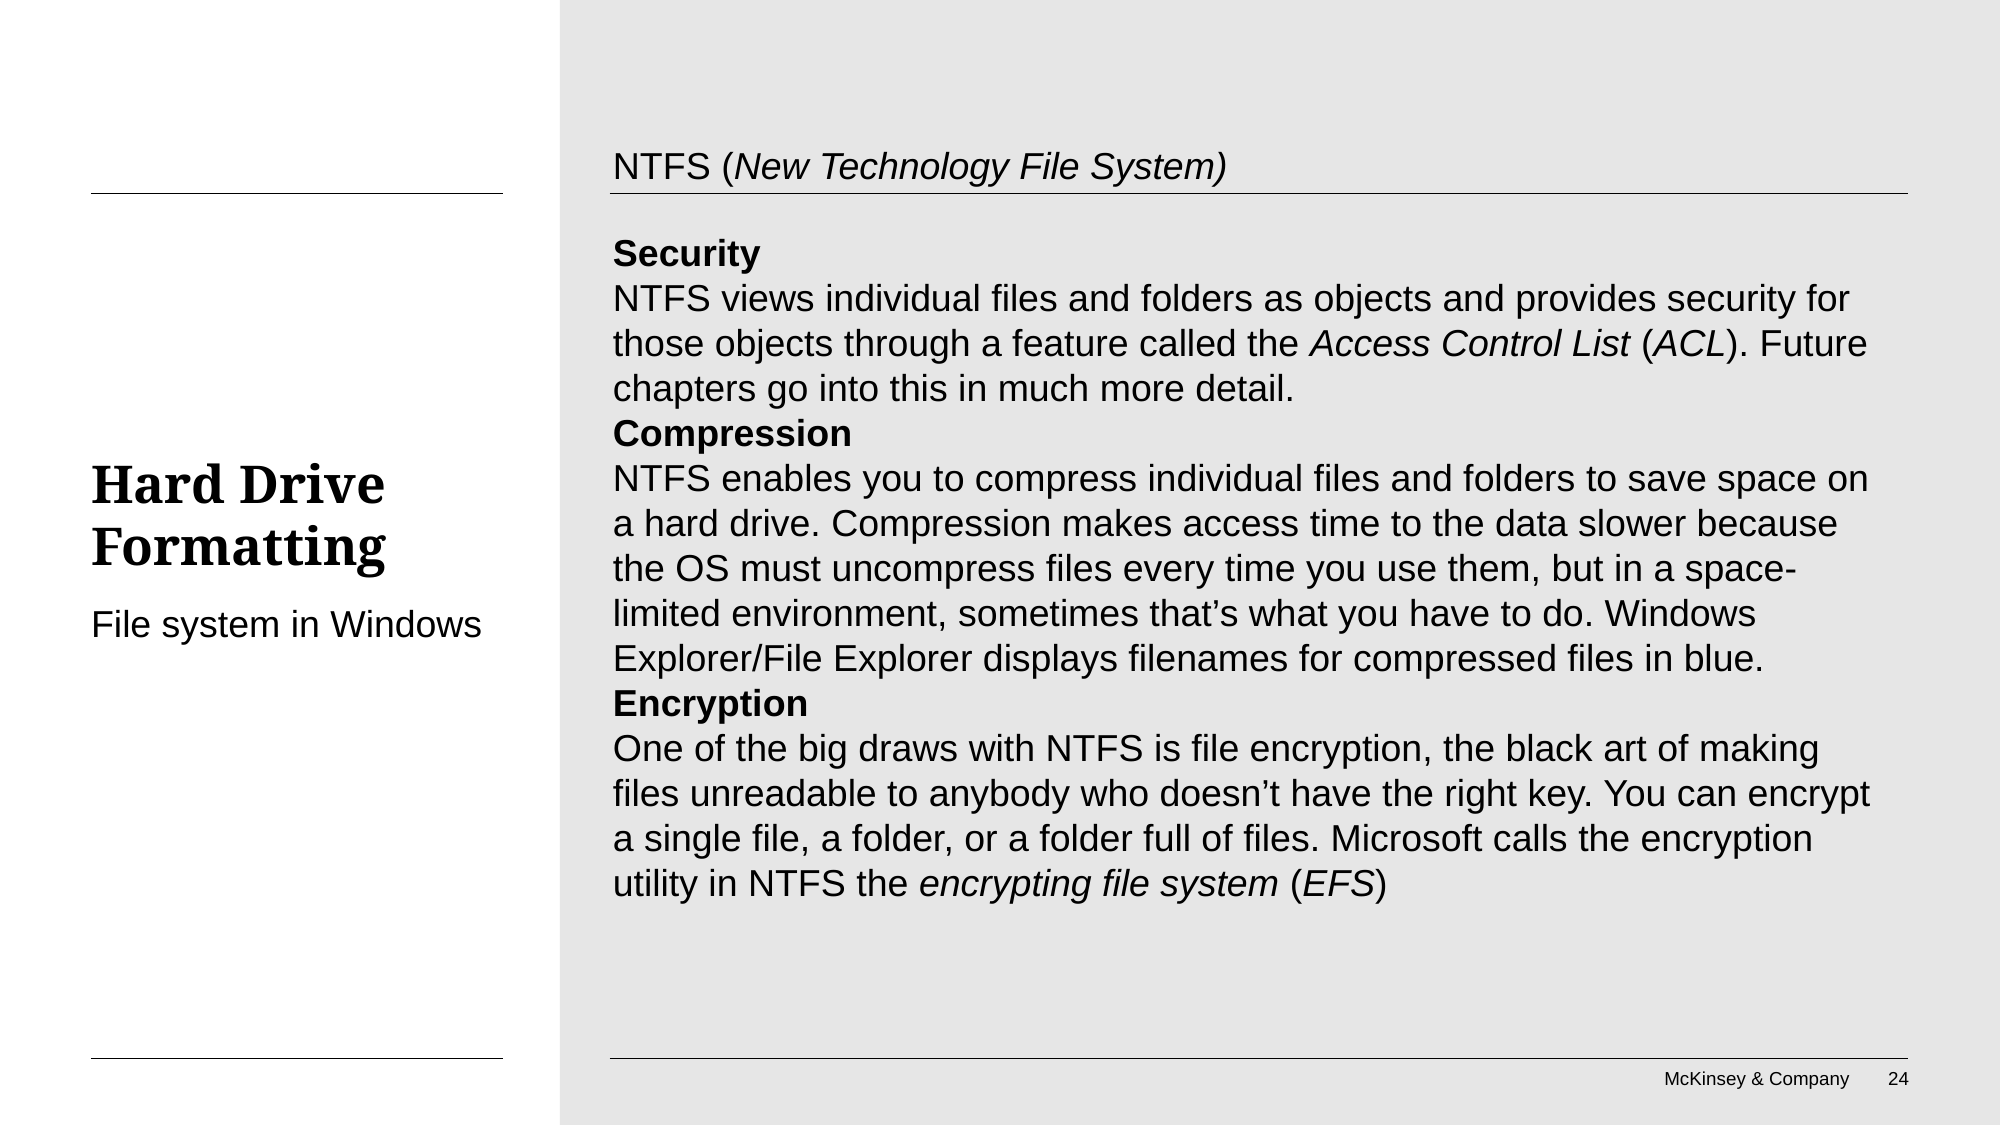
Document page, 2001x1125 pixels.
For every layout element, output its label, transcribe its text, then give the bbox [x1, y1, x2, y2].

text_box NTFS (New Technology File System) [598, 134, 1909, 195]
subtitle File system in Windows [91, 600, 504, 646]
text_box Security NTFS views individual files and folders as objects and provides security for those objects through a feature called the Access Control List (ACL). Future chapters go into this in much more detail. Compression NTFS enables you to compress individual files and folders to save space on a hard drive. Compression makes access time to the data slower because the OS must uncompress files every time you use them, but in a space-limited environment, sometimes that’s what you have to do. Windows Explorer/File Explorer displays filenames for compressed files in blue. Encryption One of the big draws with NTFS is file encryption, the black art of making files unreadable to anybody who doesn’t have the right key. You can encrypt a single file, a folder, or a folder full of files. Microsoft calls the encryption utility in NTFS the encrypting file system (EFS) [598, 221, 1909, 912]
title Hard Drive Formatting [91, 450, 504, 577]
